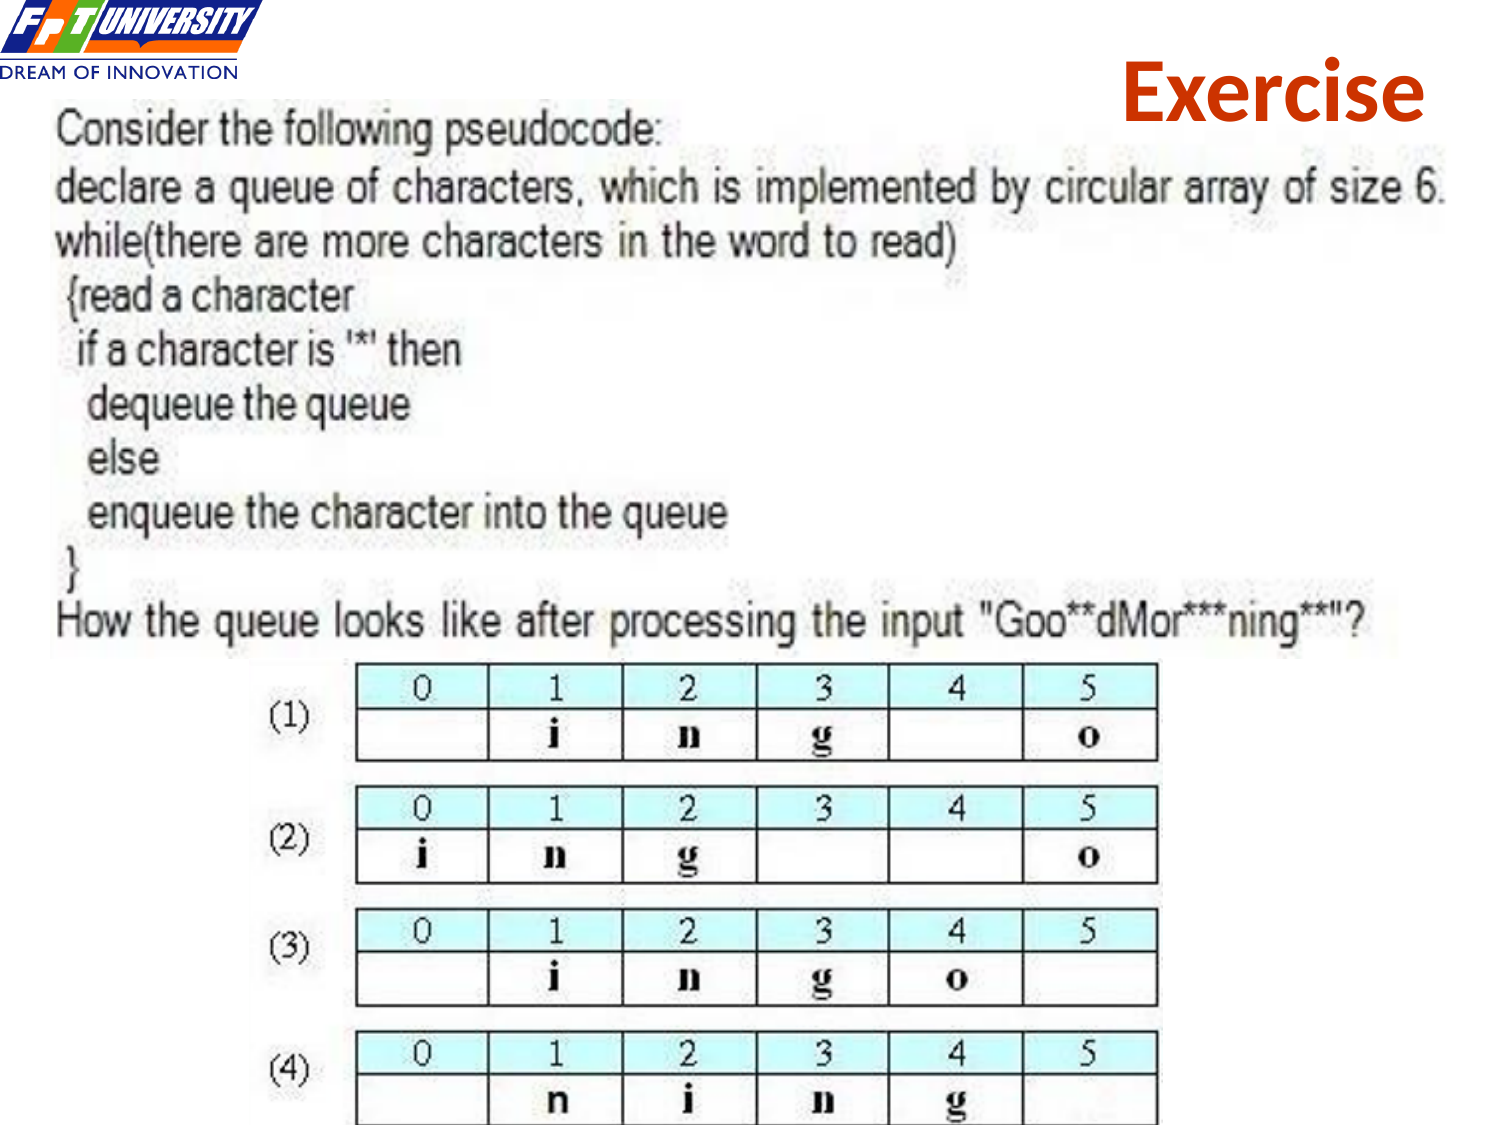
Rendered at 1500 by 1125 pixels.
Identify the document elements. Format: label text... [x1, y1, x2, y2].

picture [249, 658, 1163, 1125]
picture [0, 0, 263, 79]
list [49, 99, 1458, 659]
title Exercise [1087, 24, 1461, 102]
